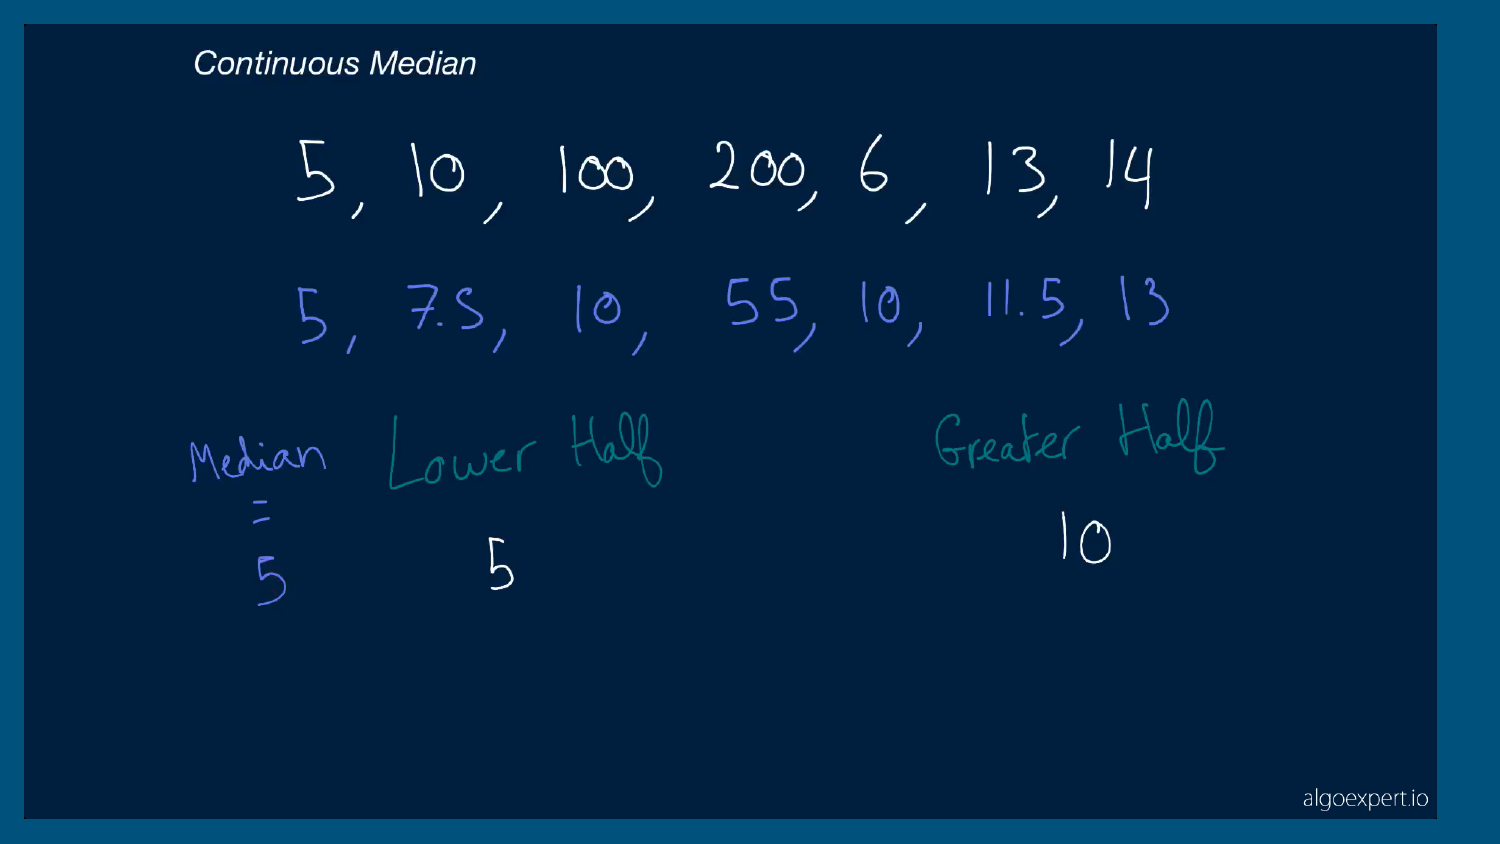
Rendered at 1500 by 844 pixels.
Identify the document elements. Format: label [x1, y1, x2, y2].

picture [25, 25, 1436, 818]
